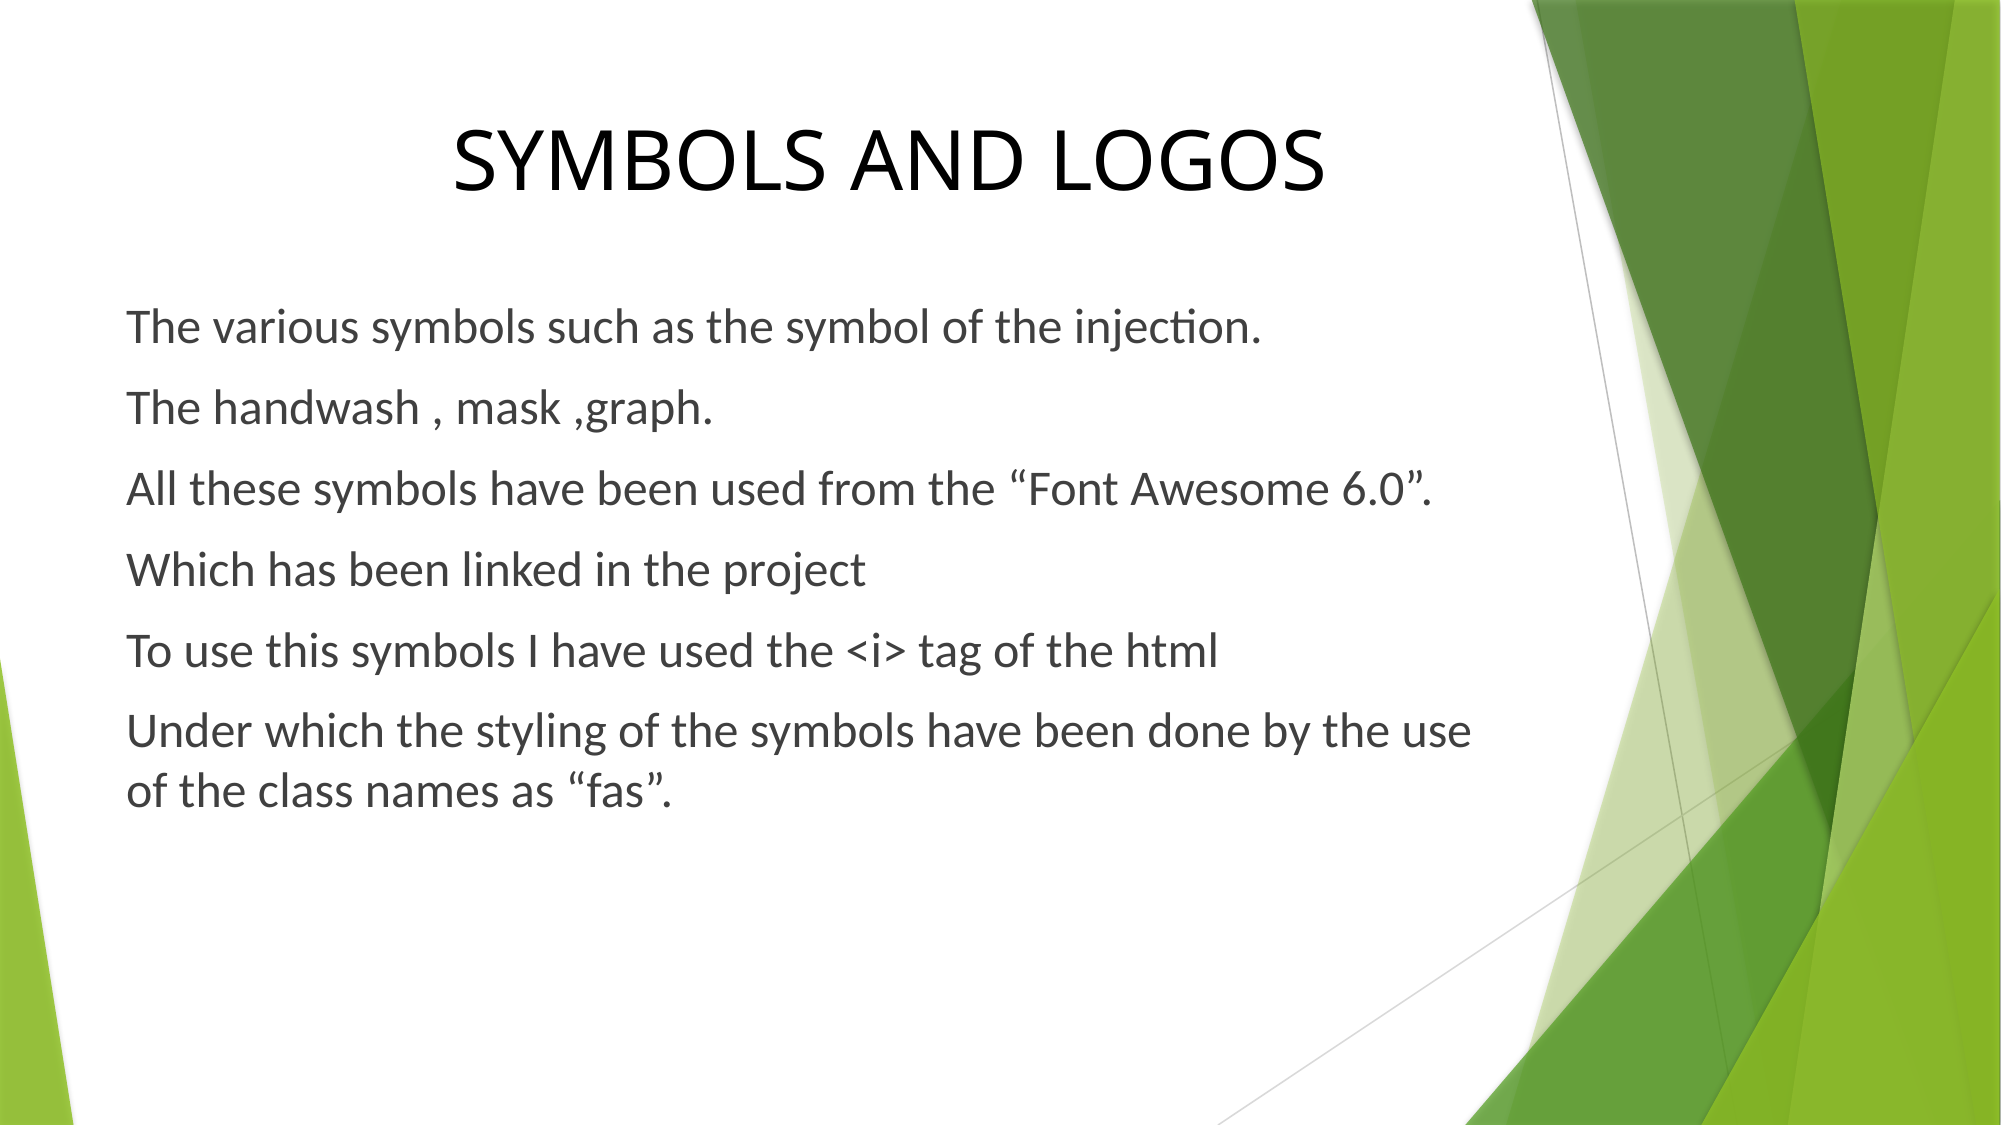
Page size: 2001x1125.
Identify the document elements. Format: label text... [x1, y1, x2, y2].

title SYMBOLS AND LOGOS [111, 99, 1522, 286]
list The various symbols such as the symbol of the injection. The handwash , mask ,graph. All these symbols have been used from the “Font Awesome 6.0”. Which has been linked in the project To use this symbols I have used the <i> tag of the html Under which the styling of the symbols have been done by the use of the class names as “fas”. [111, 286, 1522, 1025]
